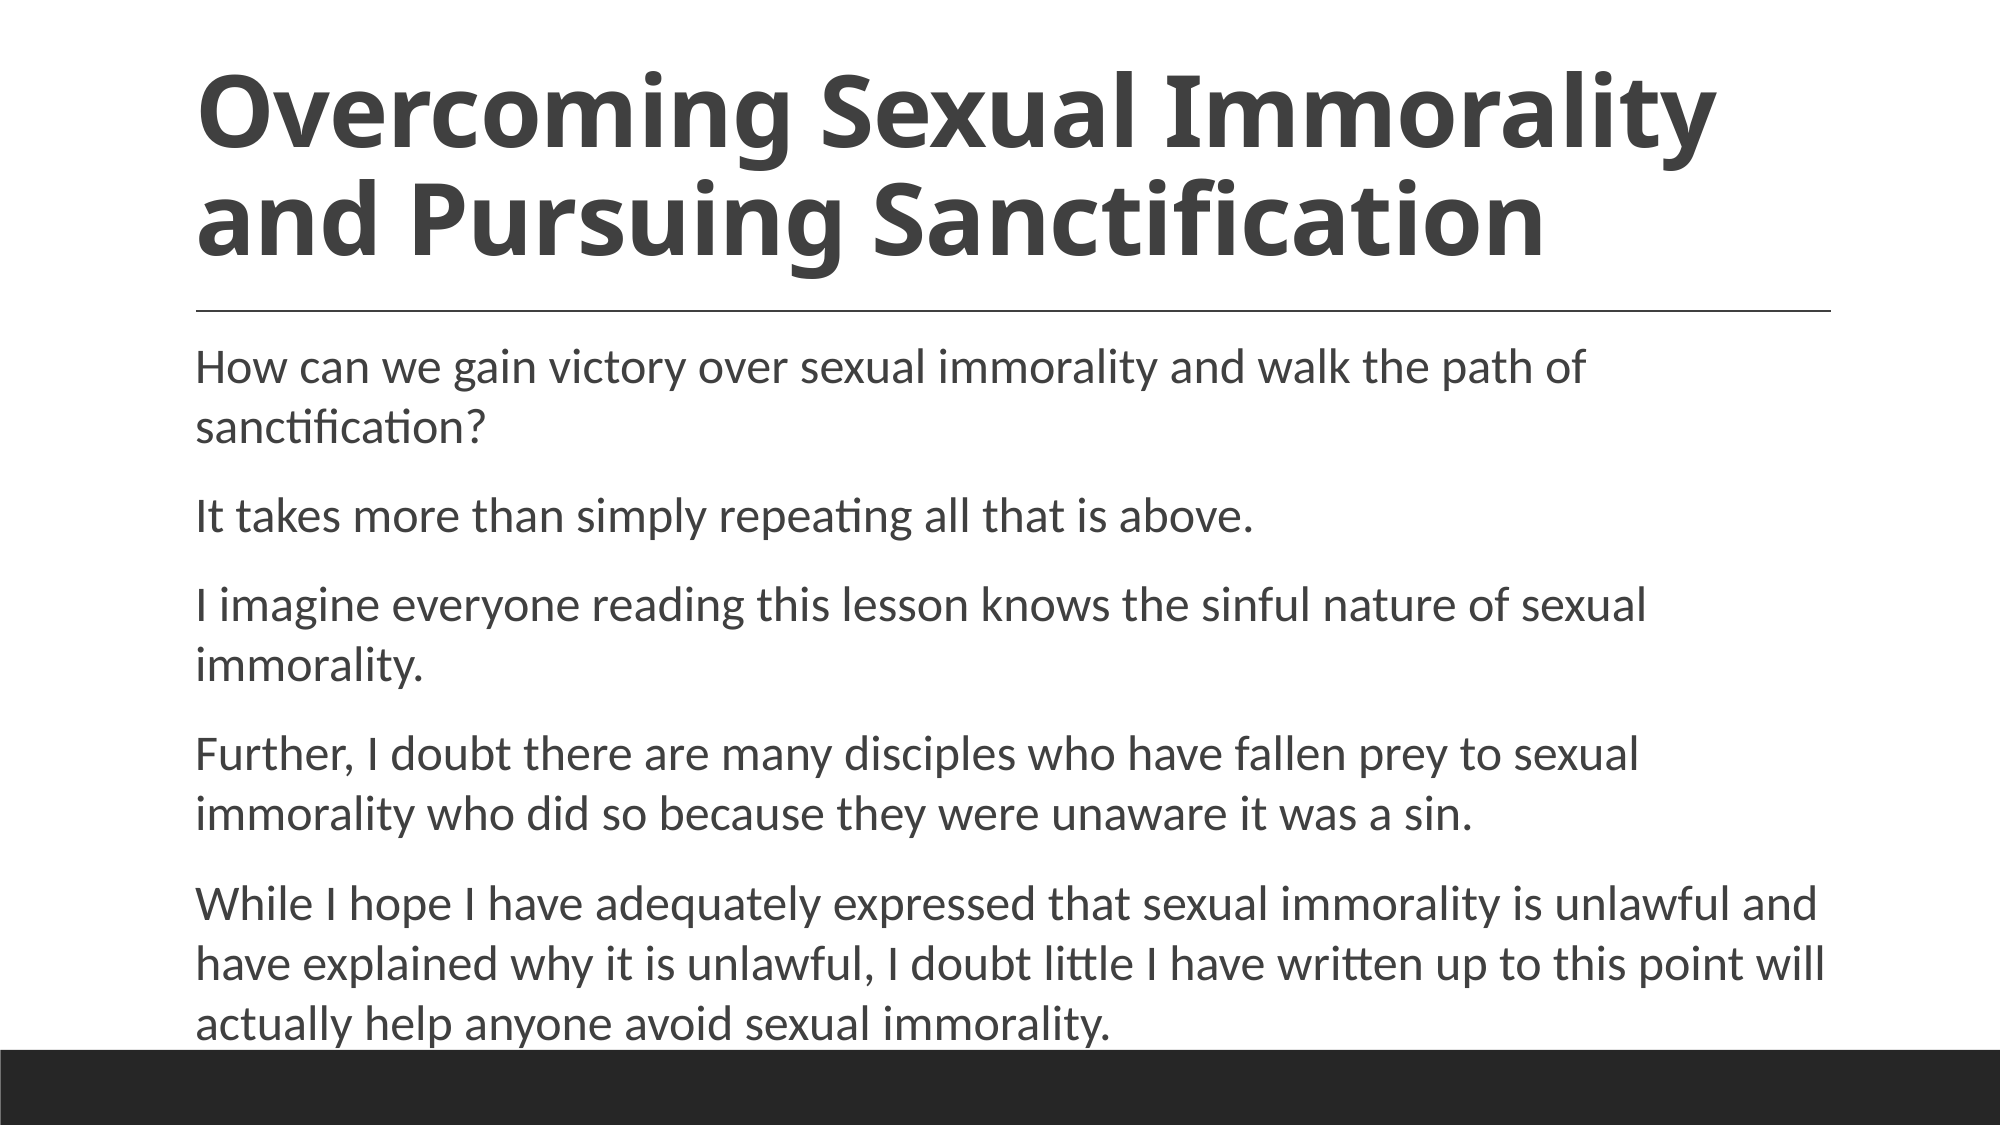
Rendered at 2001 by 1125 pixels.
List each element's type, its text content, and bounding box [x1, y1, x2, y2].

title Overcoming Sexual Immorality and Pursuing Sanctification [180, 47, 1830, 285]
list How can we gain victory over sexual immorality and walk the path of sanctification? It takes more than simply repeating all that is above. I imagine everyone reading this lesson knows the sinful nature of sexual immorality. Further, I doubt there are many disciples who have fallen prey to sexual immorality who did so because they were unaware it was a sin. While I hope I have adequately expressed that sexual immorality is unlawful and have explained why it is unlawful, I doubt little I have written up to this point will actually help anyone avoid sexual immorality. [180, 325, 1830, 1037]
